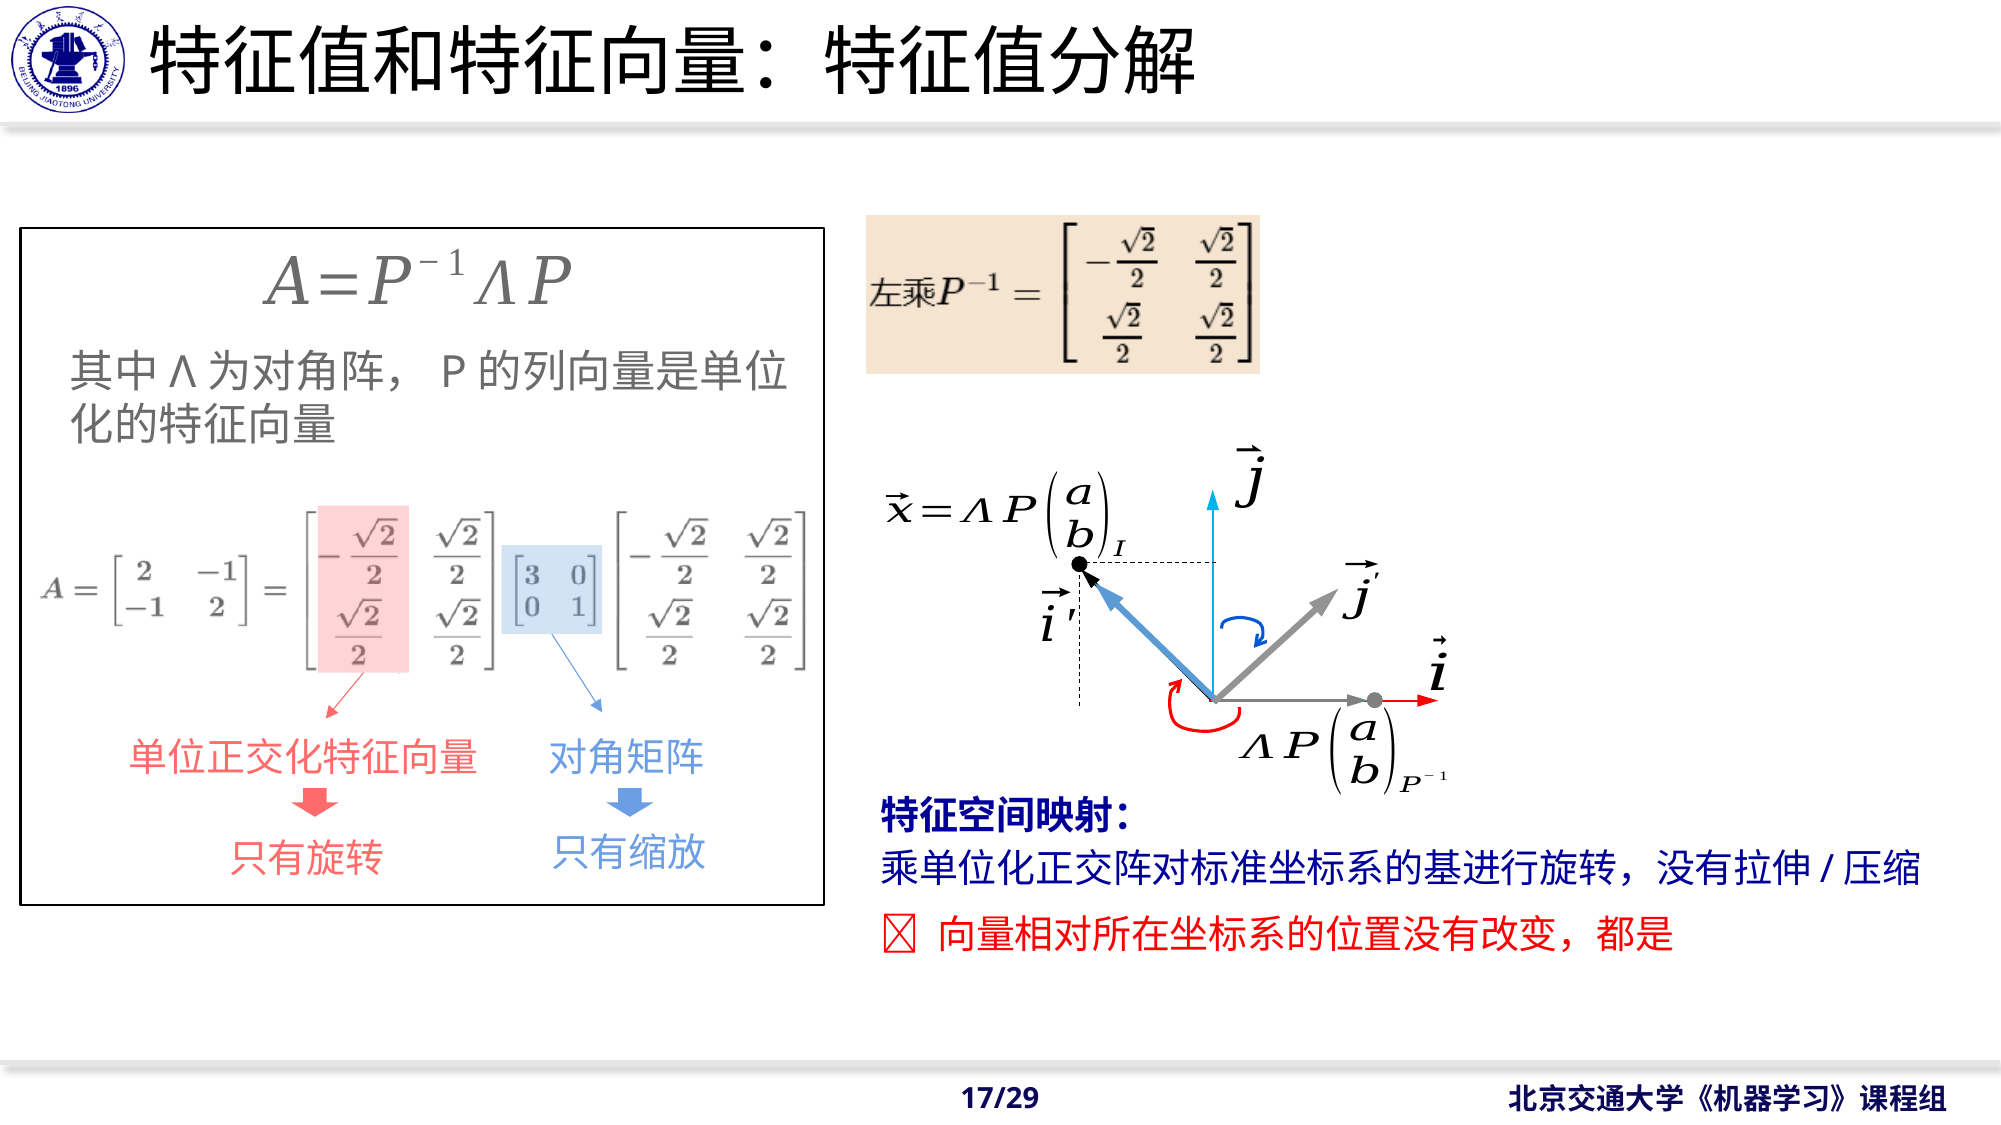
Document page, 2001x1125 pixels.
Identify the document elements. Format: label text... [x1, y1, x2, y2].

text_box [1080, 569, 1212, 700]
picture [866, 215, 1260, 375]
picture [11, 6, 125, 113]
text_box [1094, 582, 1218, 702]
title 特征值和特征向量：特征值分解 [131, 14, 1290, 115]
text_box [1367, 693, 1382, 700]
text_box [1367, 701, 1382, 708]
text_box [1213, 588, 1339, 703]
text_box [551, 634, 603, 713]
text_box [325, 672, 364, 719]
text_box [1072, 557, 1087, 572]
text_box [20, 227, 824, 905]
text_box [39, 489, 811, 674]
text_box [1169, 702, 1240, 732]
